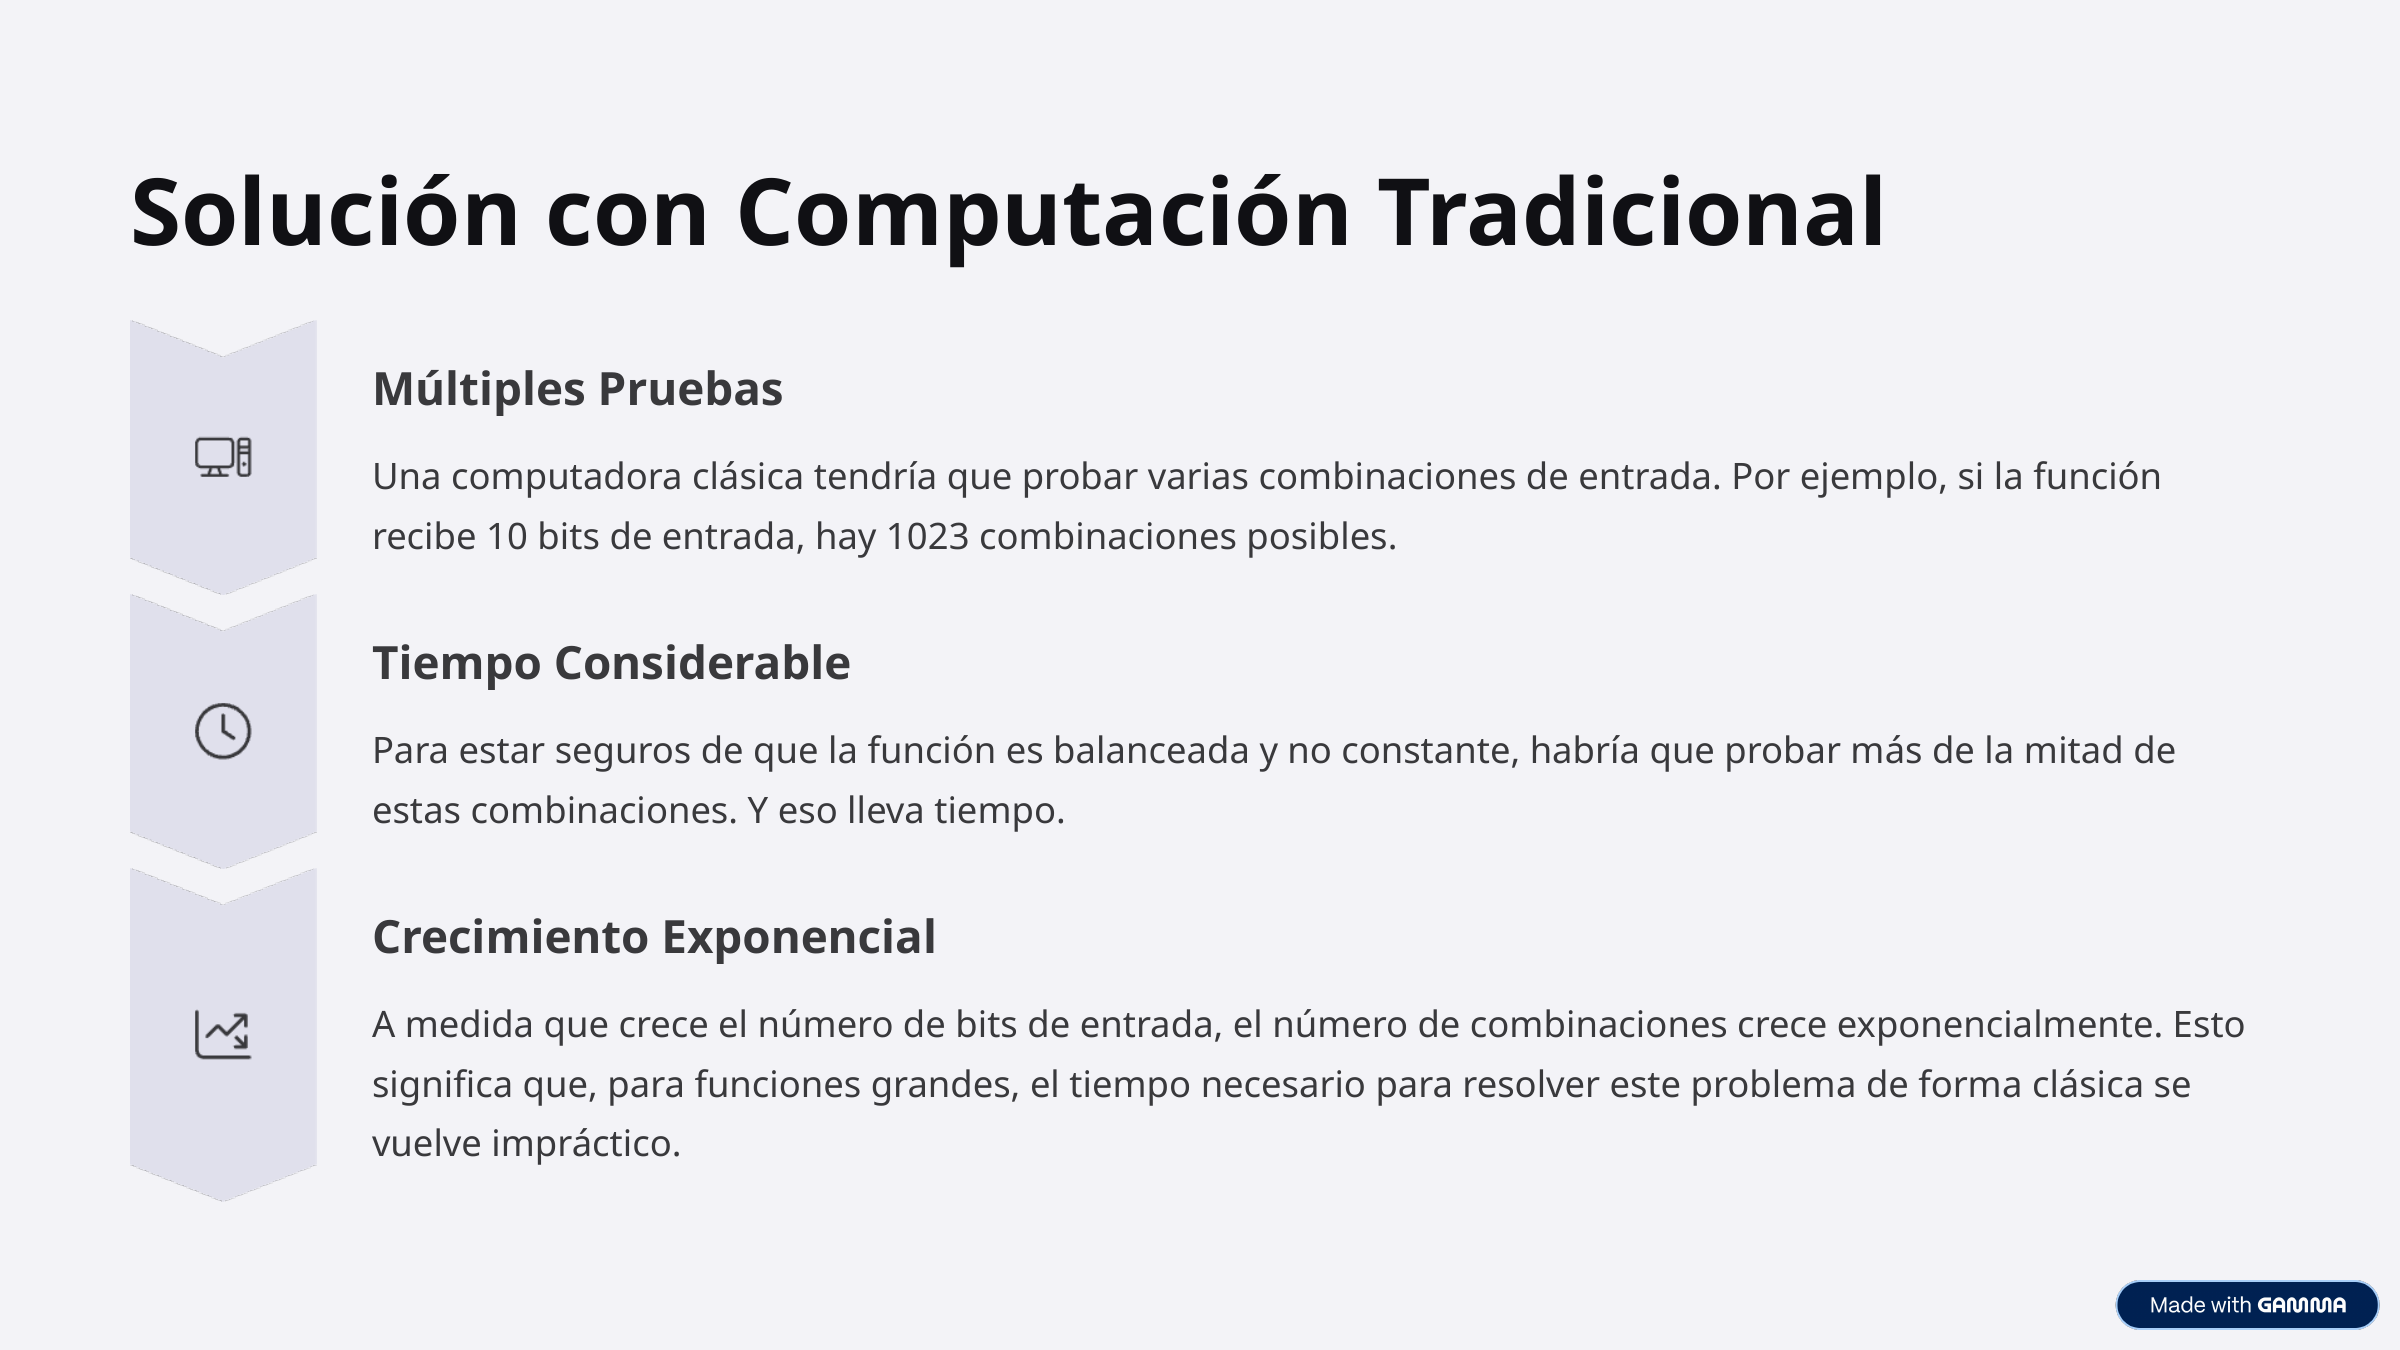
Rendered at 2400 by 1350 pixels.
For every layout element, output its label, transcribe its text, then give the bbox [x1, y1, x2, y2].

text_box Múltiples Pruebas [371, 357, 838, 416]
text_box Crecimiento Exponencial [371, 905, 914, 964]
text_box A medida que crece el número de bits de entrada, el número de combinaciones crece exponencialmente. Esto significa que, para funciones grandes, el tiempo necesario para resolver este problema de forma clásica se vuelve impráctico. [372, 985, 2270, 1165]
text_box Solución con Computación Tradicional [130, 148, 1807, 265]
picture [130, 320, 317, 1202]
text_box Para estar seguros de que la función es balanceada y no constante, habría que probar más de la mitad de estas combinaciones. Y eso lleva tiempo. [372, 711, 2270, 831]
picture [2106, 1271, 2389, 1339]
text_box Una computadora clásica tendría que probar varias combinaciones de entrada. Por ejemplo, si la función recibe 10 bits de entrada, hay 1023 combinaciones posibles. [372, 437, 2270, 557]
text_box Tiempo Considerable [371, 631, 838, 690]
